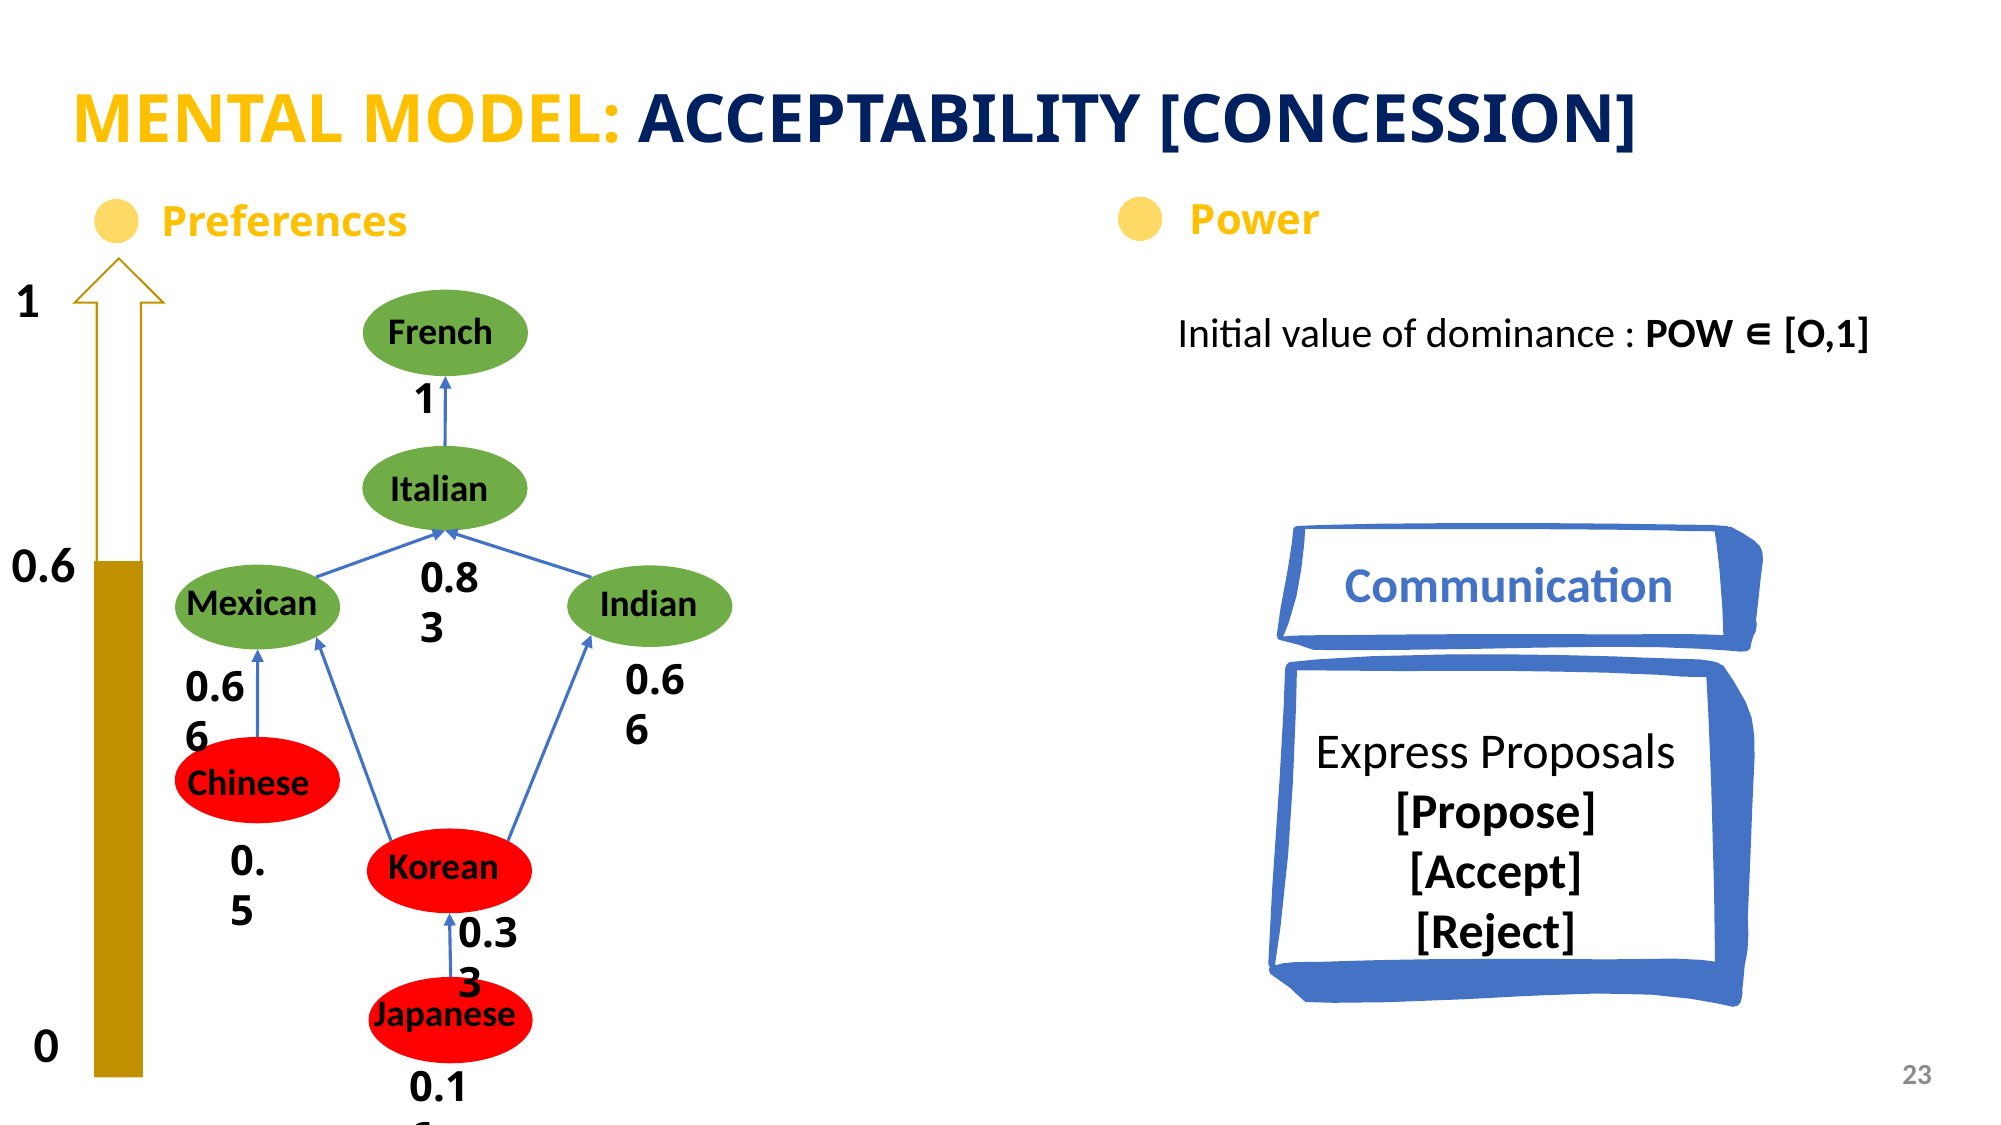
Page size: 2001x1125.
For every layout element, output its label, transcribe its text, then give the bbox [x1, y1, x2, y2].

text_box 0 [18, 1005, 74, 1080]
title Mental model: acceptability [concession] [56, 33, 1906, 209]
text_box 0.6 [0, 525, 91, 600]
text_box [1268, 654, 1755, 1007]
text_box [170, 289, 733, 1114]
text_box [1276, 523, 1763, 652]
text_box 1 [0, 260, 55, 335]
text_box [1117, 184, 1332, 251]
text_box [94, 187, 416, 253]
text_box Initial value of dominance : POW ∊ [O,1] [1162, 298, 1947, 364]
text_box [72, 256, 166, 1078]
slide_number 23 [1496, 1042, 1947, 1103]
text_box Express Proposals [Propose] [Accept] [Reject] [1285, 710, 1706, 962]
